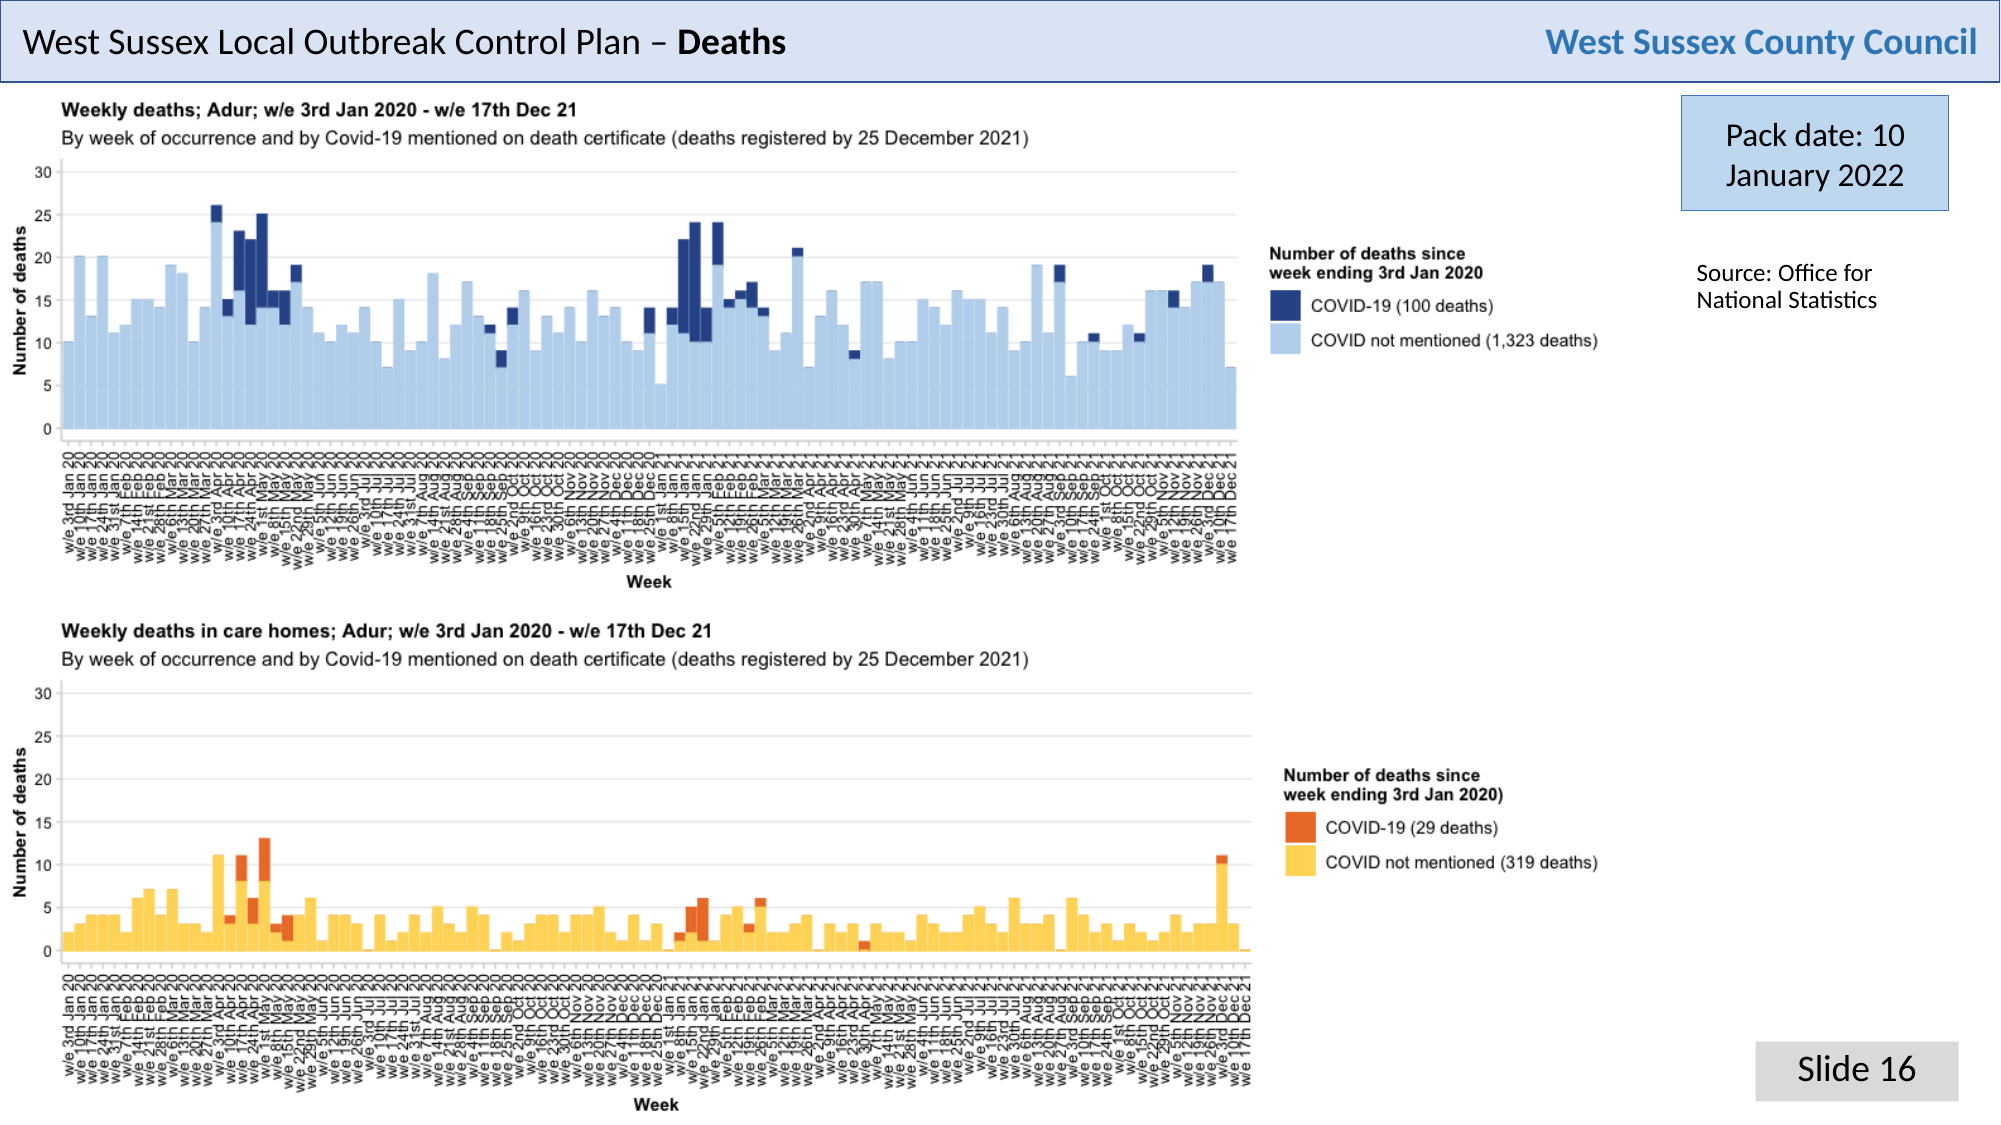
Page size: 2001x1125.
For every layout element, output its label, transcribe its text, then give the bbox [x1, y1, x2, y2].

list Slide 16 [1755, 1041, 1959, 1102]
picture [3, 612, 1619, 1125]
list Source: Office for National Statistics [1681, 252, 1959, 289]
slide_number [1681, 95, 1949, 211]
picture [3, 91, 1619, 602]
